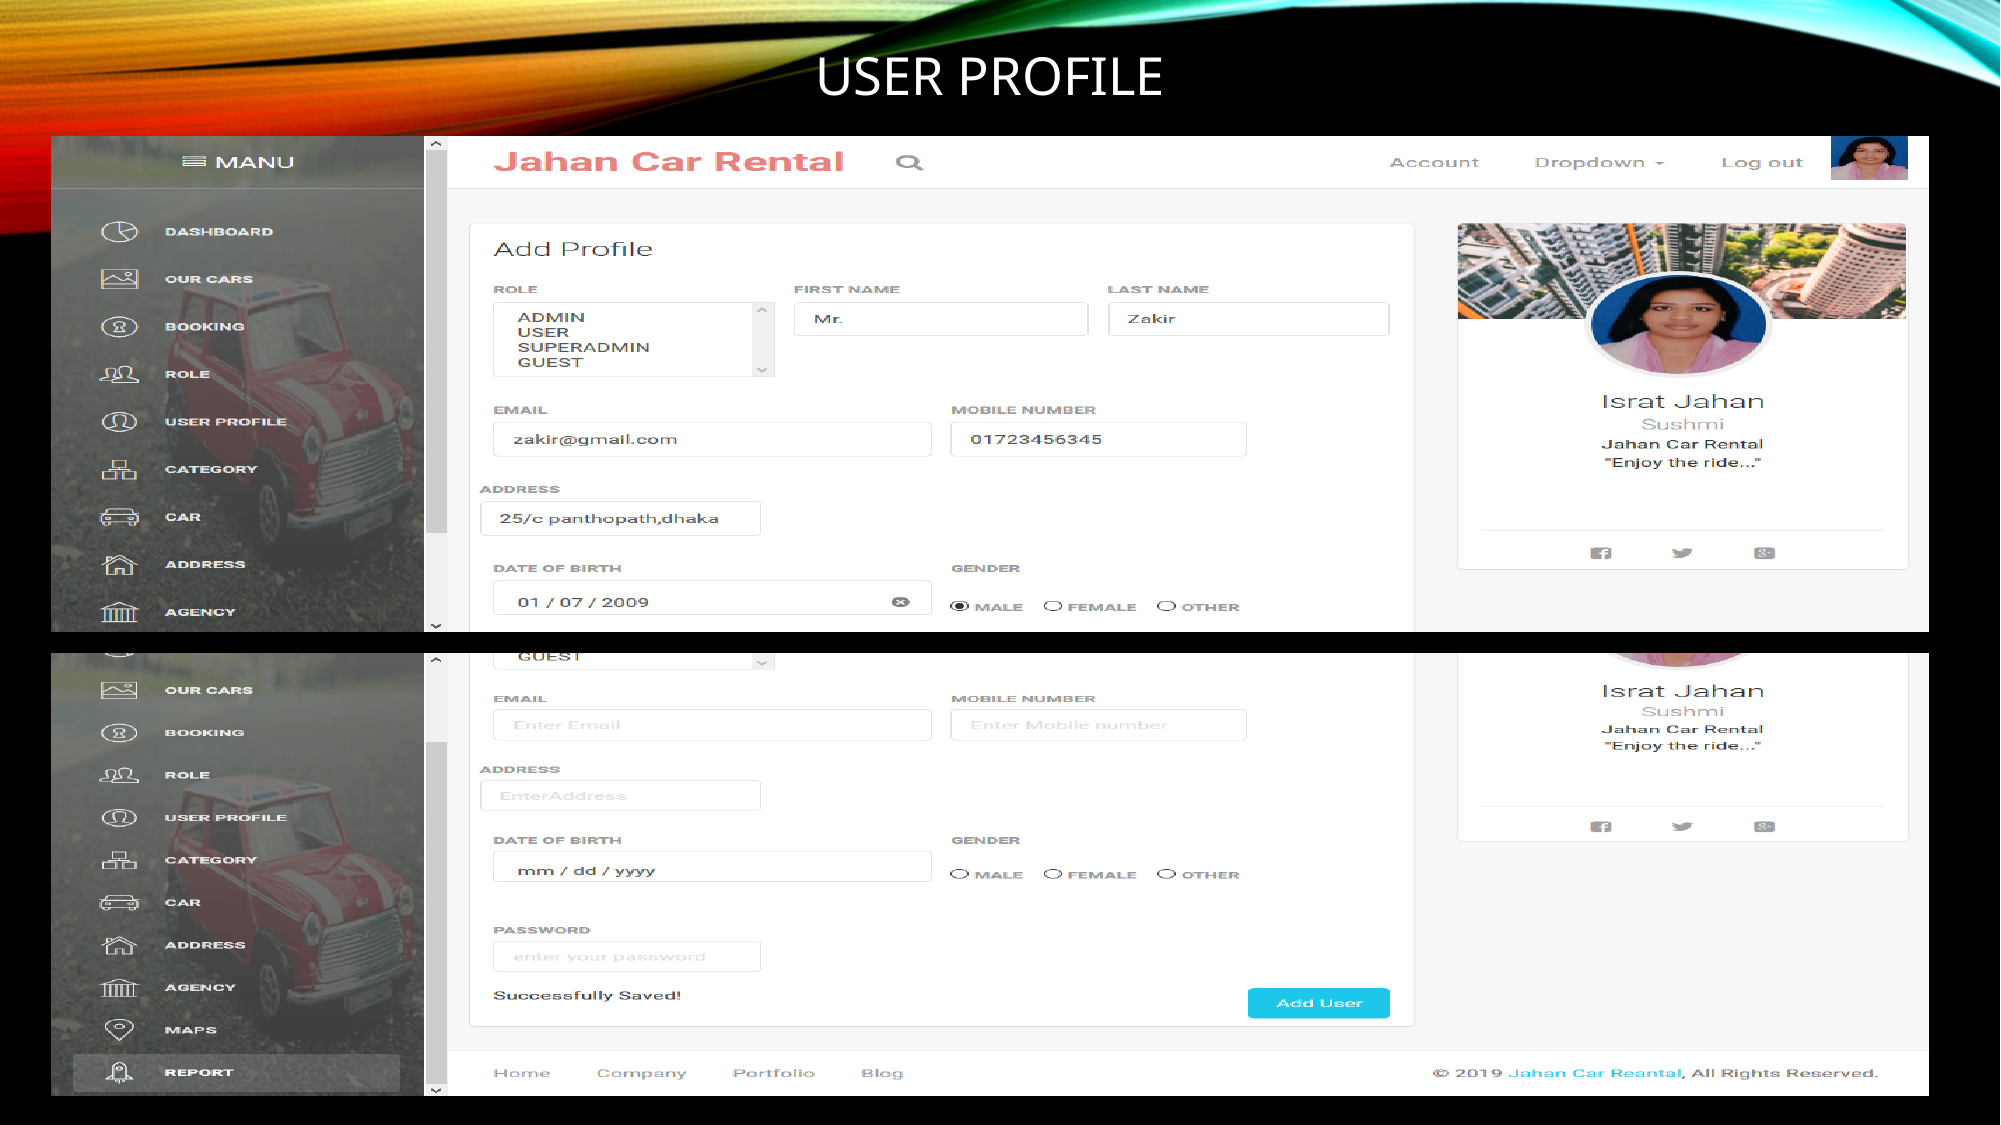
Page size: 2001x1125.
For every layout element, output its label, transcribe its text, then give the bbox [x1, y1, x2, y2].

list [51, 652, 1930, 1096]
title User Profile [284, 43, 1697, 115]
picture [0, 0, 2000, 237]
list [51, 135, 1930, 633]
